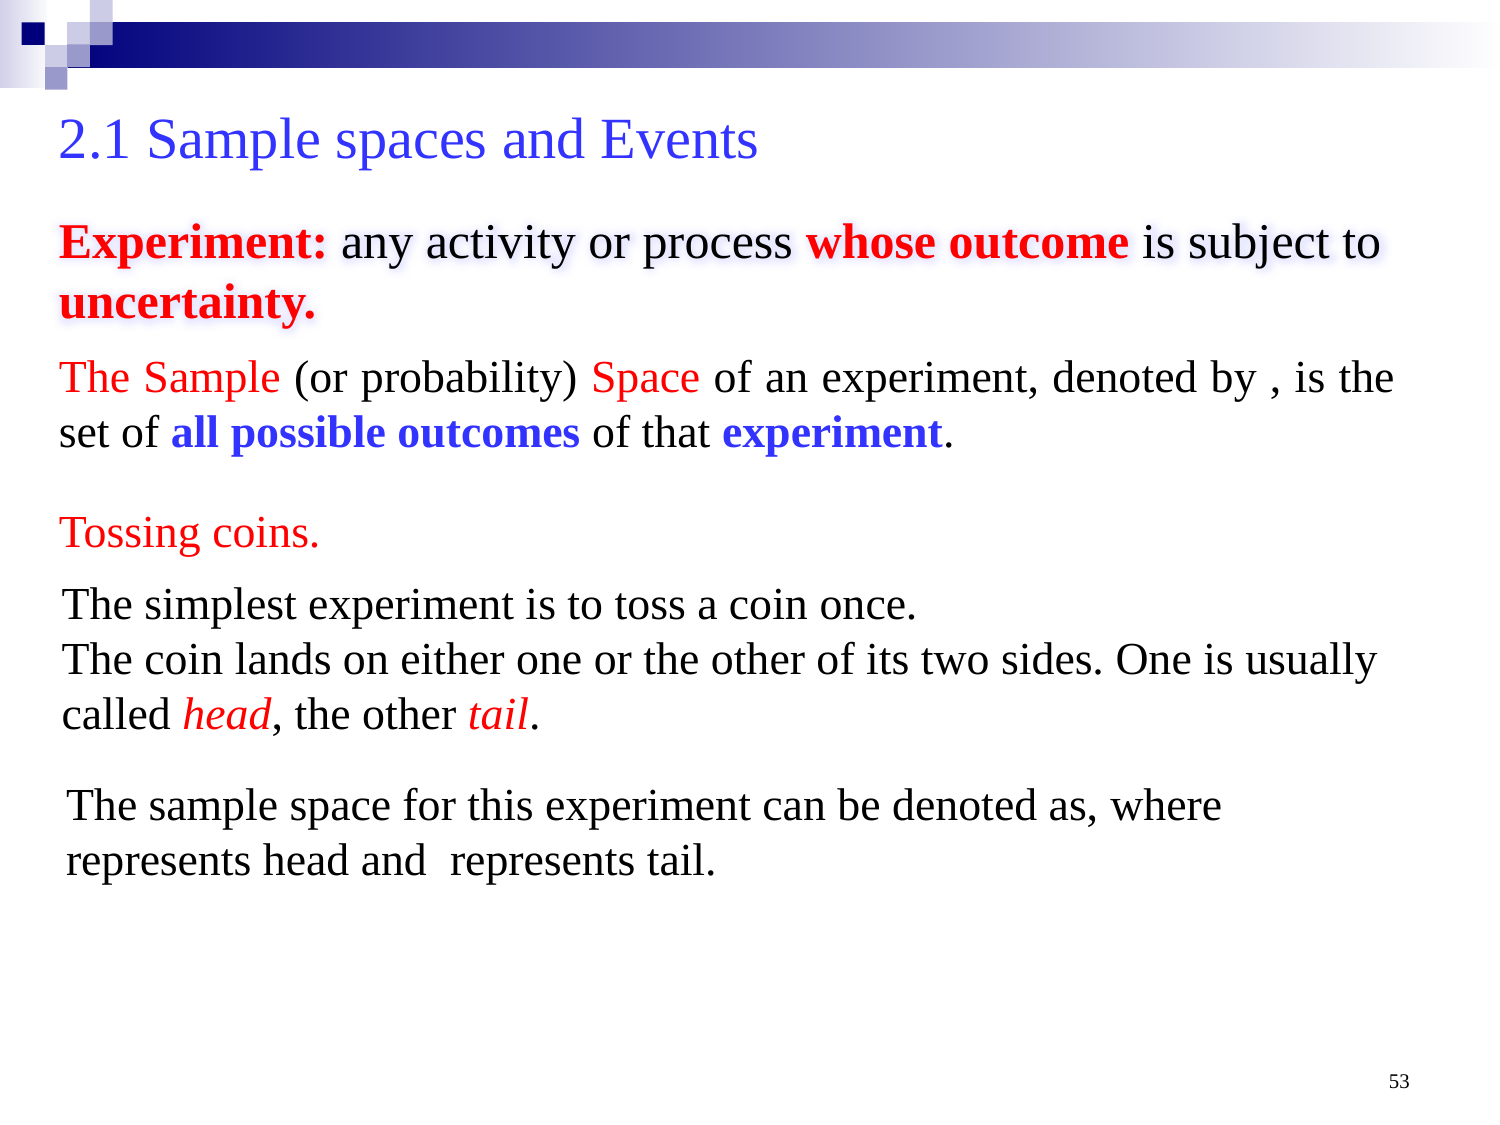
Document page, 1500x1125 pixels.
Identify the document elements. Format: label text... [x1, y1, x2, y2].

text_box 2.1 Sample spaces and Events [44, 92, 931, 178]
text_box Experiment: any activity or process whose outcome is subject to uncertainty. [49, 207, 1410, 336]
text_box The simplest experiment is to toss a coin once. The coin lands on either one or the other of its two sides. One is usually called head, the other tail. [46, 566, 1425, 747]
slide_number 53 [1074, 1024, 1426, 1101]
text_box Tossing coins. [44, 493, 1425, 564]
